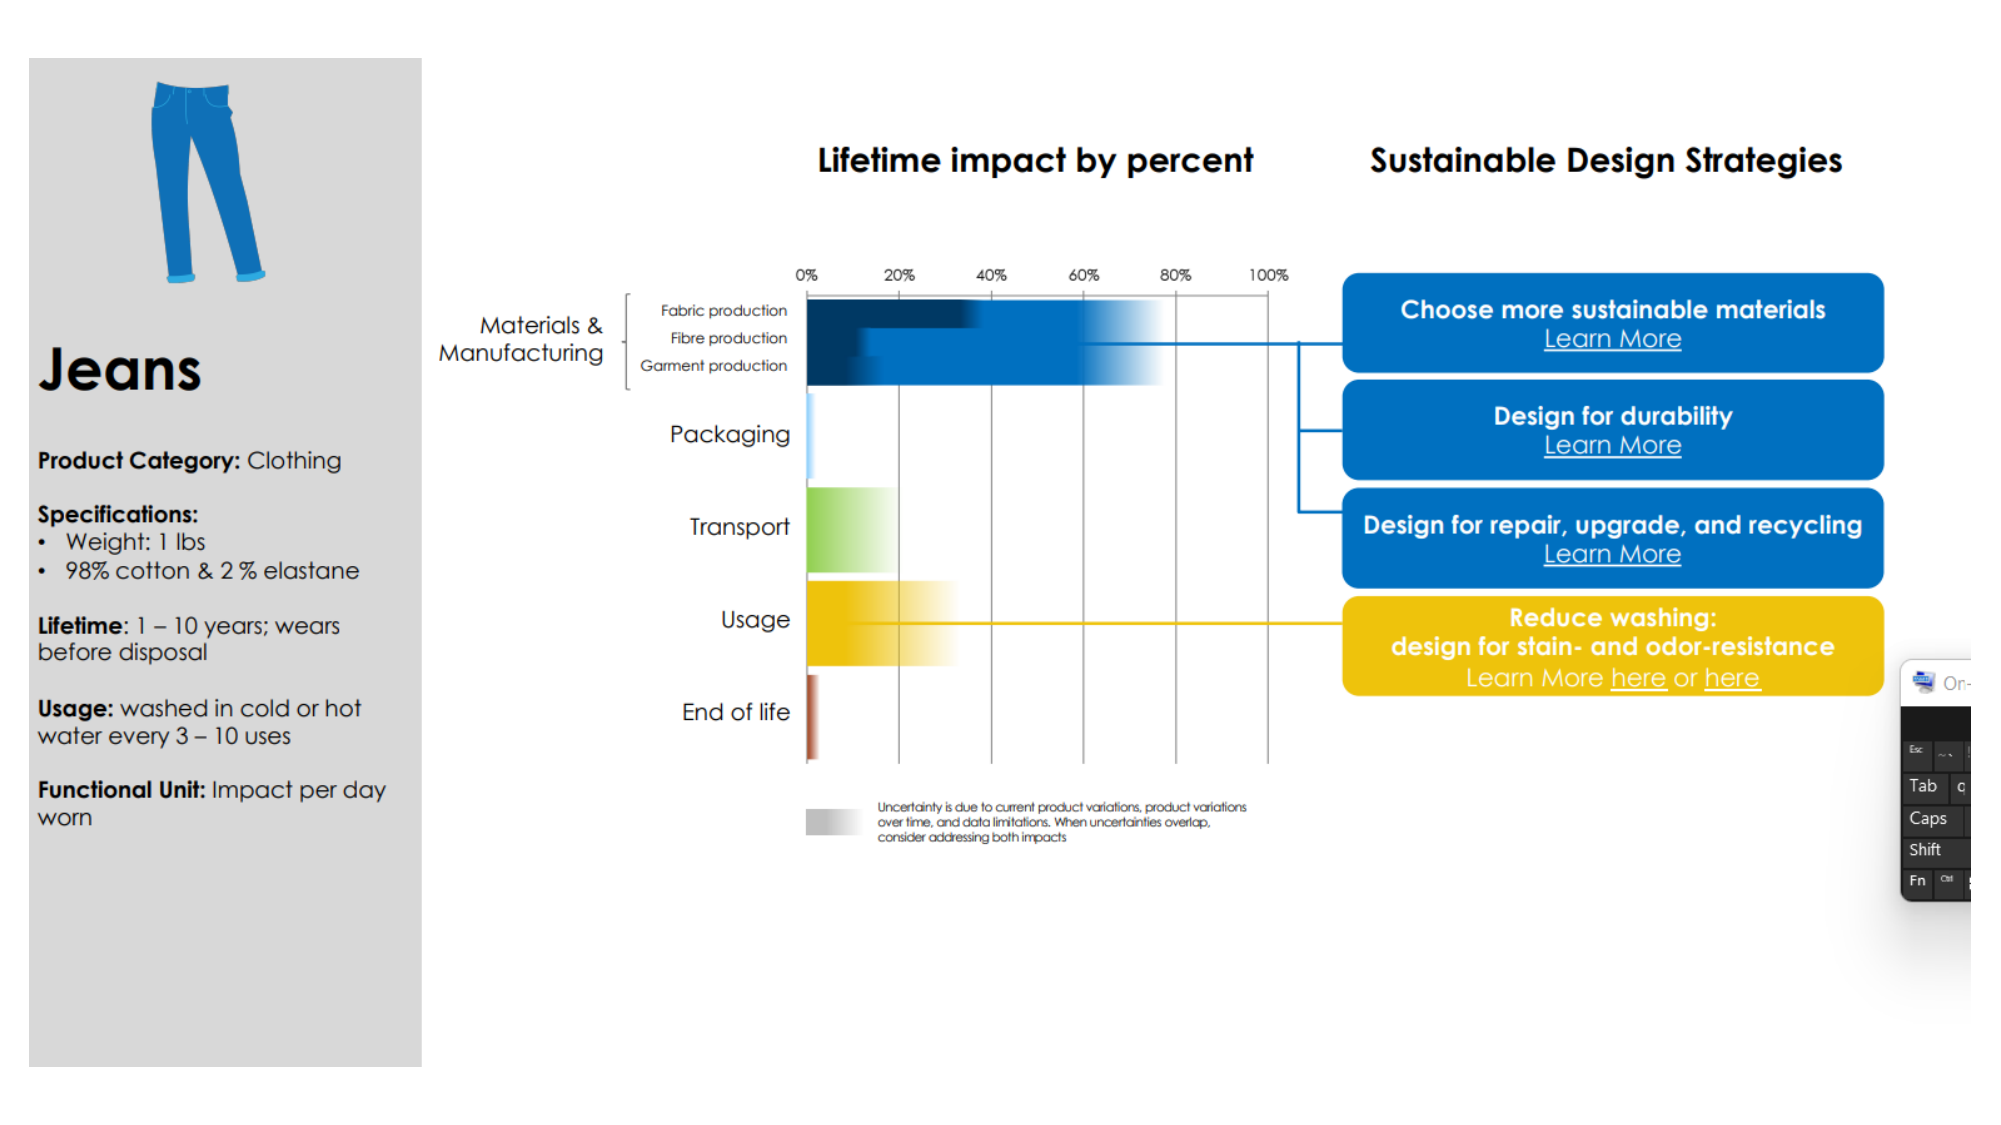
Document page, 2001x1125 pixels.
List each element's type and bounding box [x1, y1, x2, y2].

picture [29, 58, 1971, 1067]
